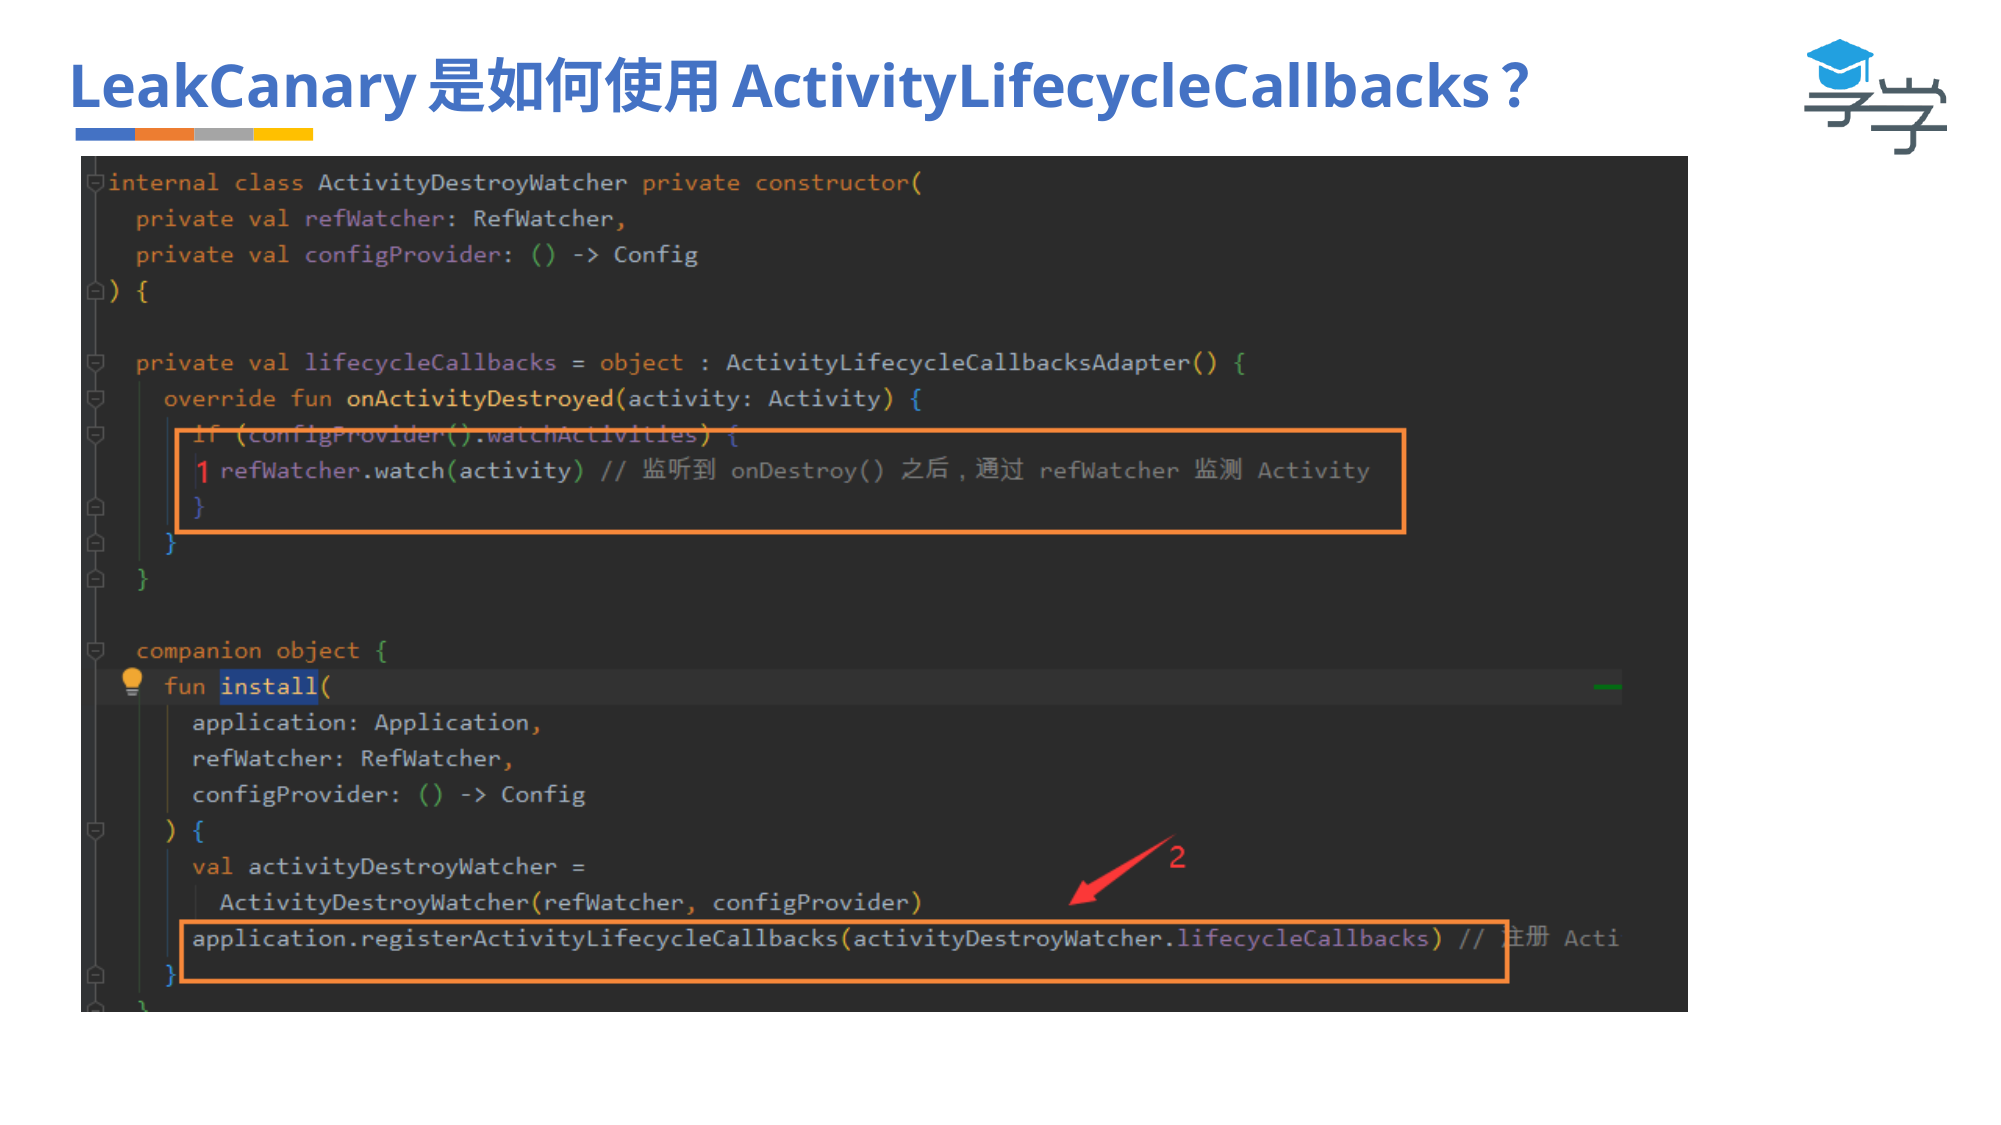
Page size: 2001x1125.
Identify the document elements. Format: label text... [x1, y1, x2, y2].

picture [81, 156, 1688, 1012]
title LeakCanary是如何使用ActivityLifecycleCallbacks？ [53, 20, 1779, 129]
picture [1799, 20, 1952, 173]
